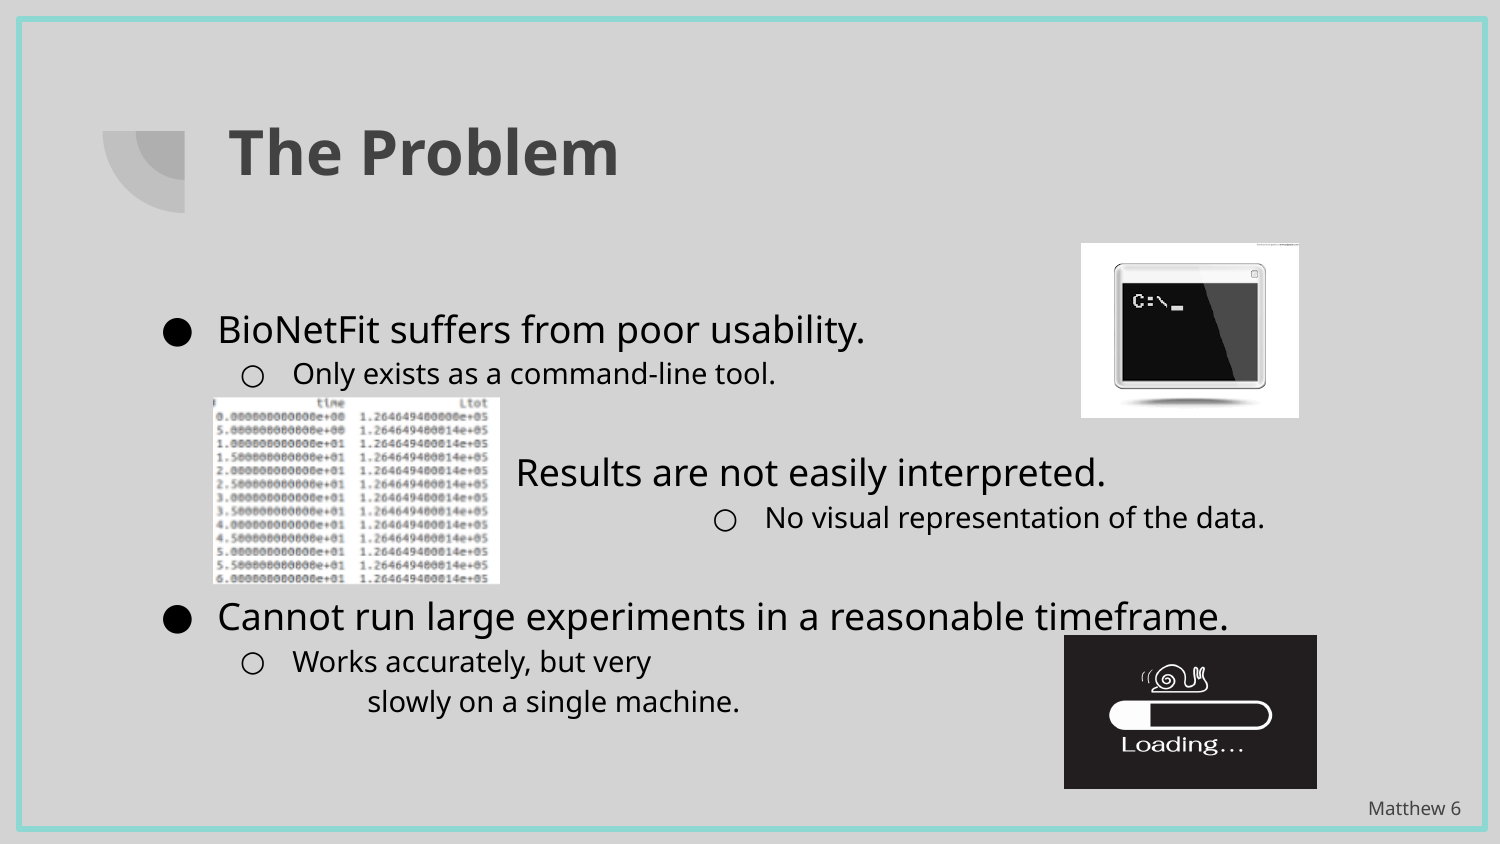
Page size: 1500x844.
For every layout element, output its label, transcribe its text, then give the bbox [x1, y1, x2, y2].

title The Problem [213, 98, 1368, 263]
picture [213, 395, 500, 589]
picture [1081, 243, 1300, 418]
picture [1063, 635, 1317, 789]
list BioNetFit suffers from poor usability. Only exists as a command-line tool. Results are not easily interpreted. No visual representation of the data. Cannot run large experiments in a reasonable timeframe. Works accurately, but very slowly on a single machine. [127, 283, 1281, 701]
slide_number Matthew ‹#› [1342, 777, 1477, 842]
